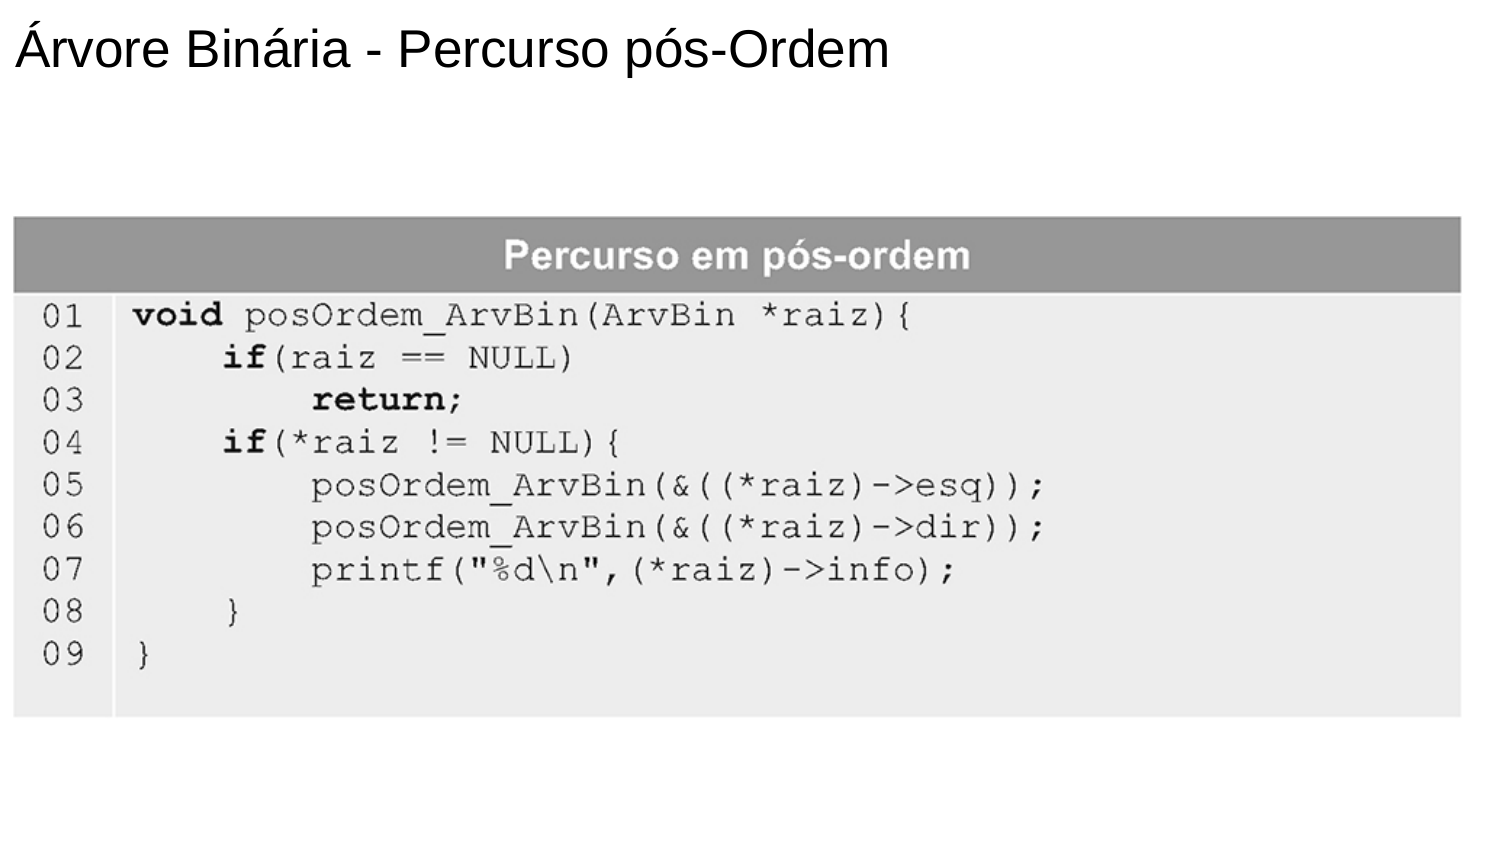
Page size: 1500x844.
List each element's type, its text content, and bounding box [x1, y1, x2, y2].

picture [12, 215, 1463, 720]
title Árvore Binária - Percurso pós-Ordem [0, 0, 1398, 94]
